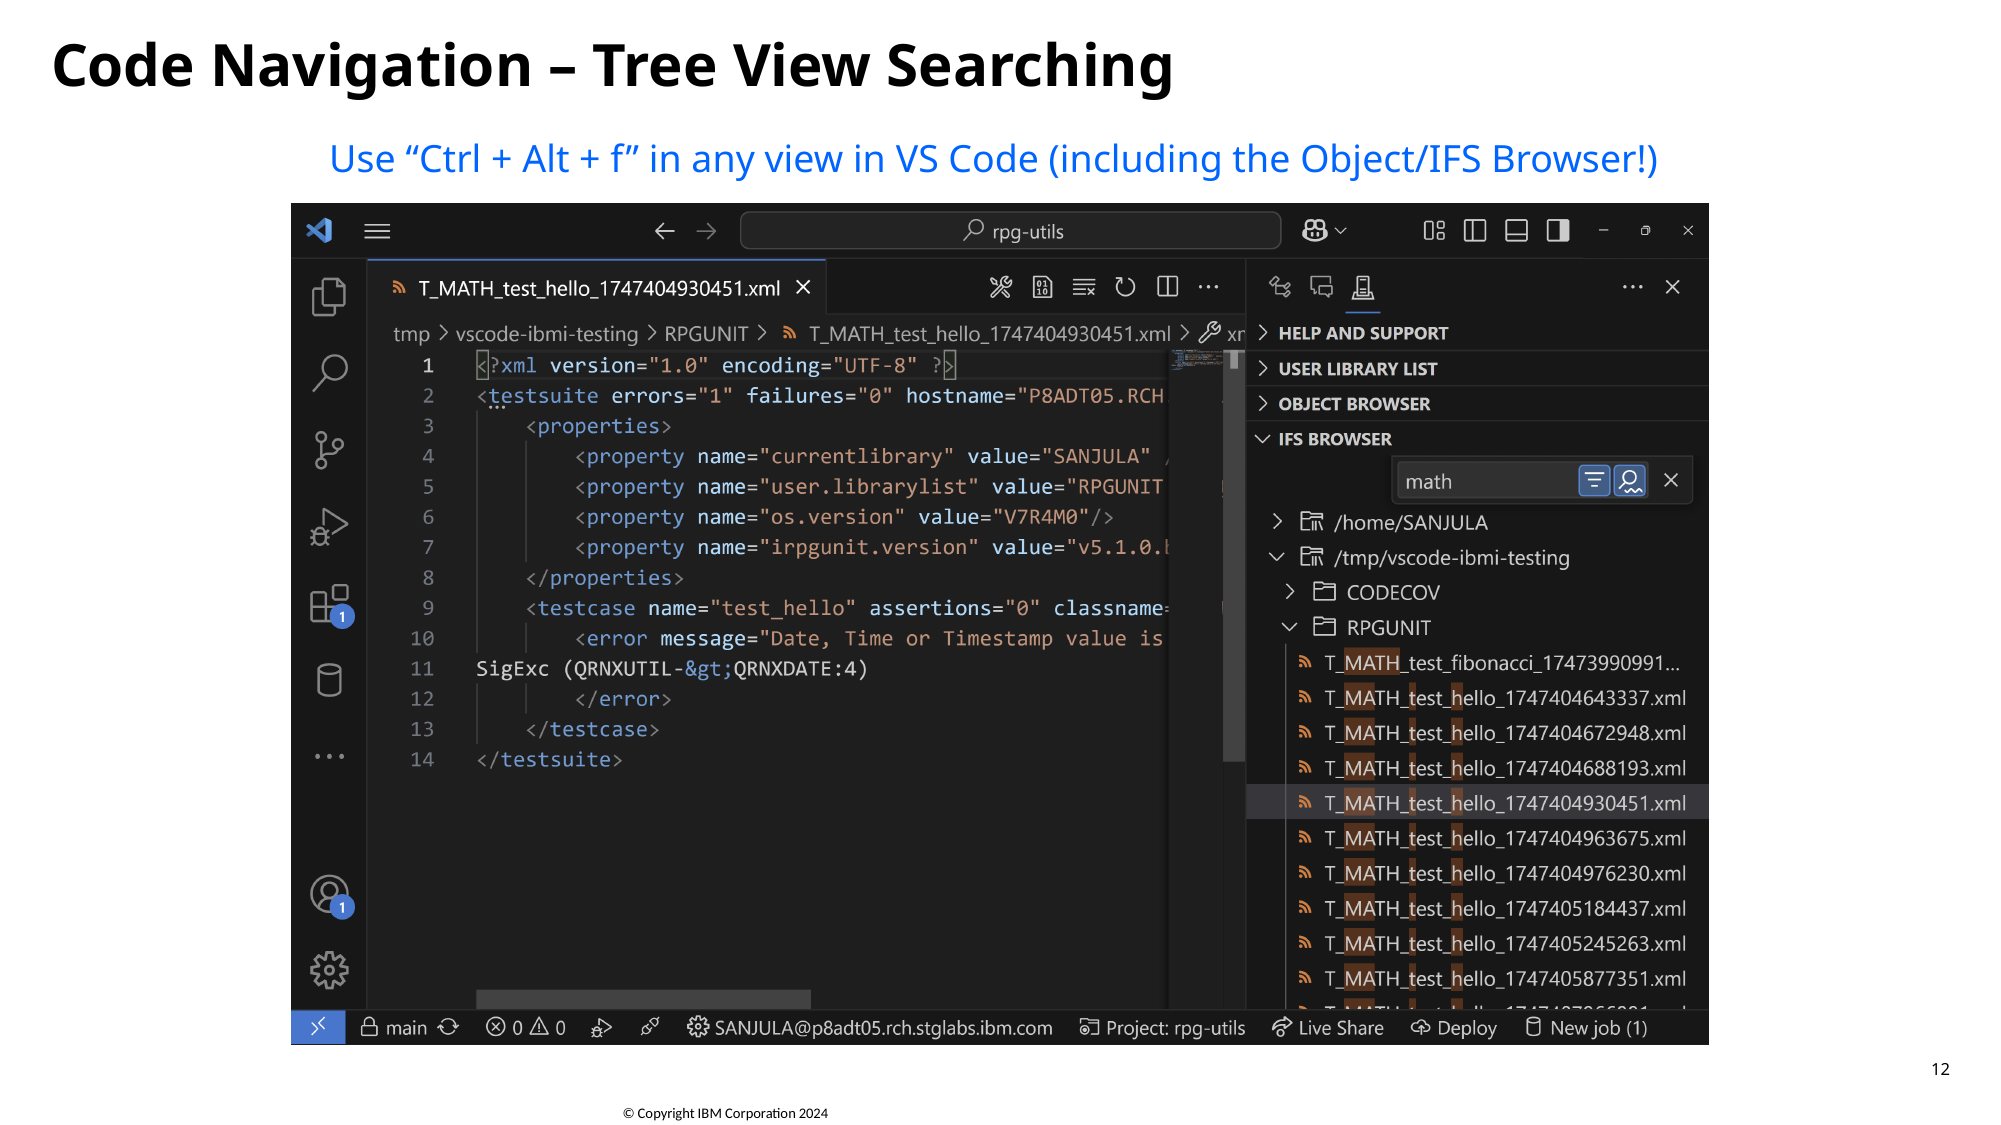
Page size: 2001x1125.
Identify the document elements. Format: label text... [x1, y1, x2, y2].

text_box Use “Ctrl + Alt + f” in any view in VS Code (including the Object/IFS Browser!) [297, 127, 1692, 188]
title Code Navigation – Tree View Searching [51, 36, 1721, 101]
picture [291, 202, 1709, 1045]
slide_number 12 [1500, 1055, 1950, 1086]
